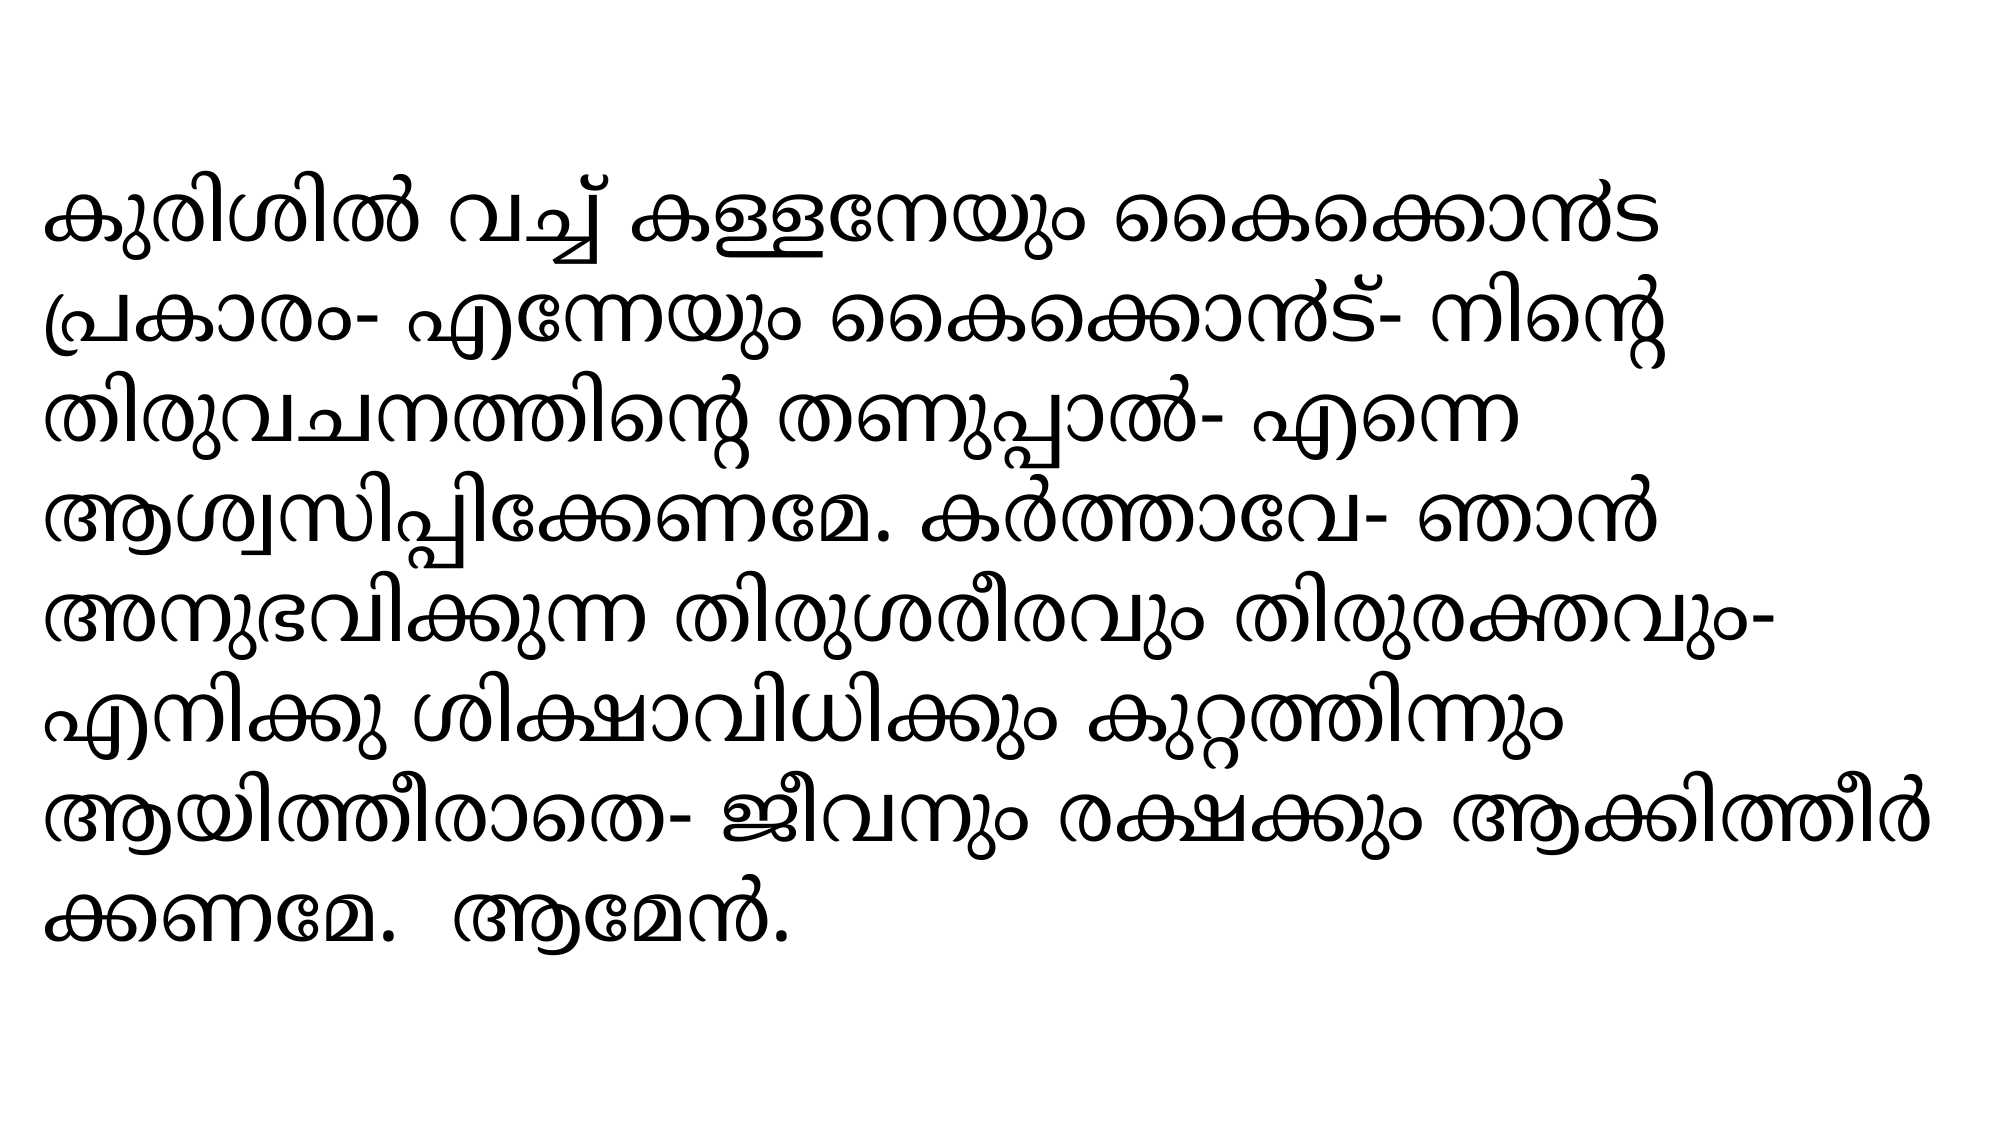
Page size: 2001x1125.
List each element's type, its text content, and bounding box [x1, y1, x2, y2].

text_box കുരിശില്‍ വച്ച് കള്ളനേയും കൈക്കൊ൯ട പ്രകാരം- എന്നേയും കൈക്കൊ൯ട്- നിന്‍റെ തിരുവചനത്തിന്‍റെ തണുപ്പാല്‍- എന്നെ ആശ്വസിപ്പിക്കേണമേ. കര്‍ത്താവേ- ഞാന്‍ അനുഭവിക്കുന്ന തിരുശരീരവും തിരുരക്തവും- എനിക്കു ശിക്ഷാവിധിക്കും കുറ്റത്തിന്നും ആയിത്തീരാതെ- ജീവനും രക്ഷക്കും ആക്കിത്തീര്‍ക്കണമേ. ആമേന്‍. [36, 152, 1963, 964]
